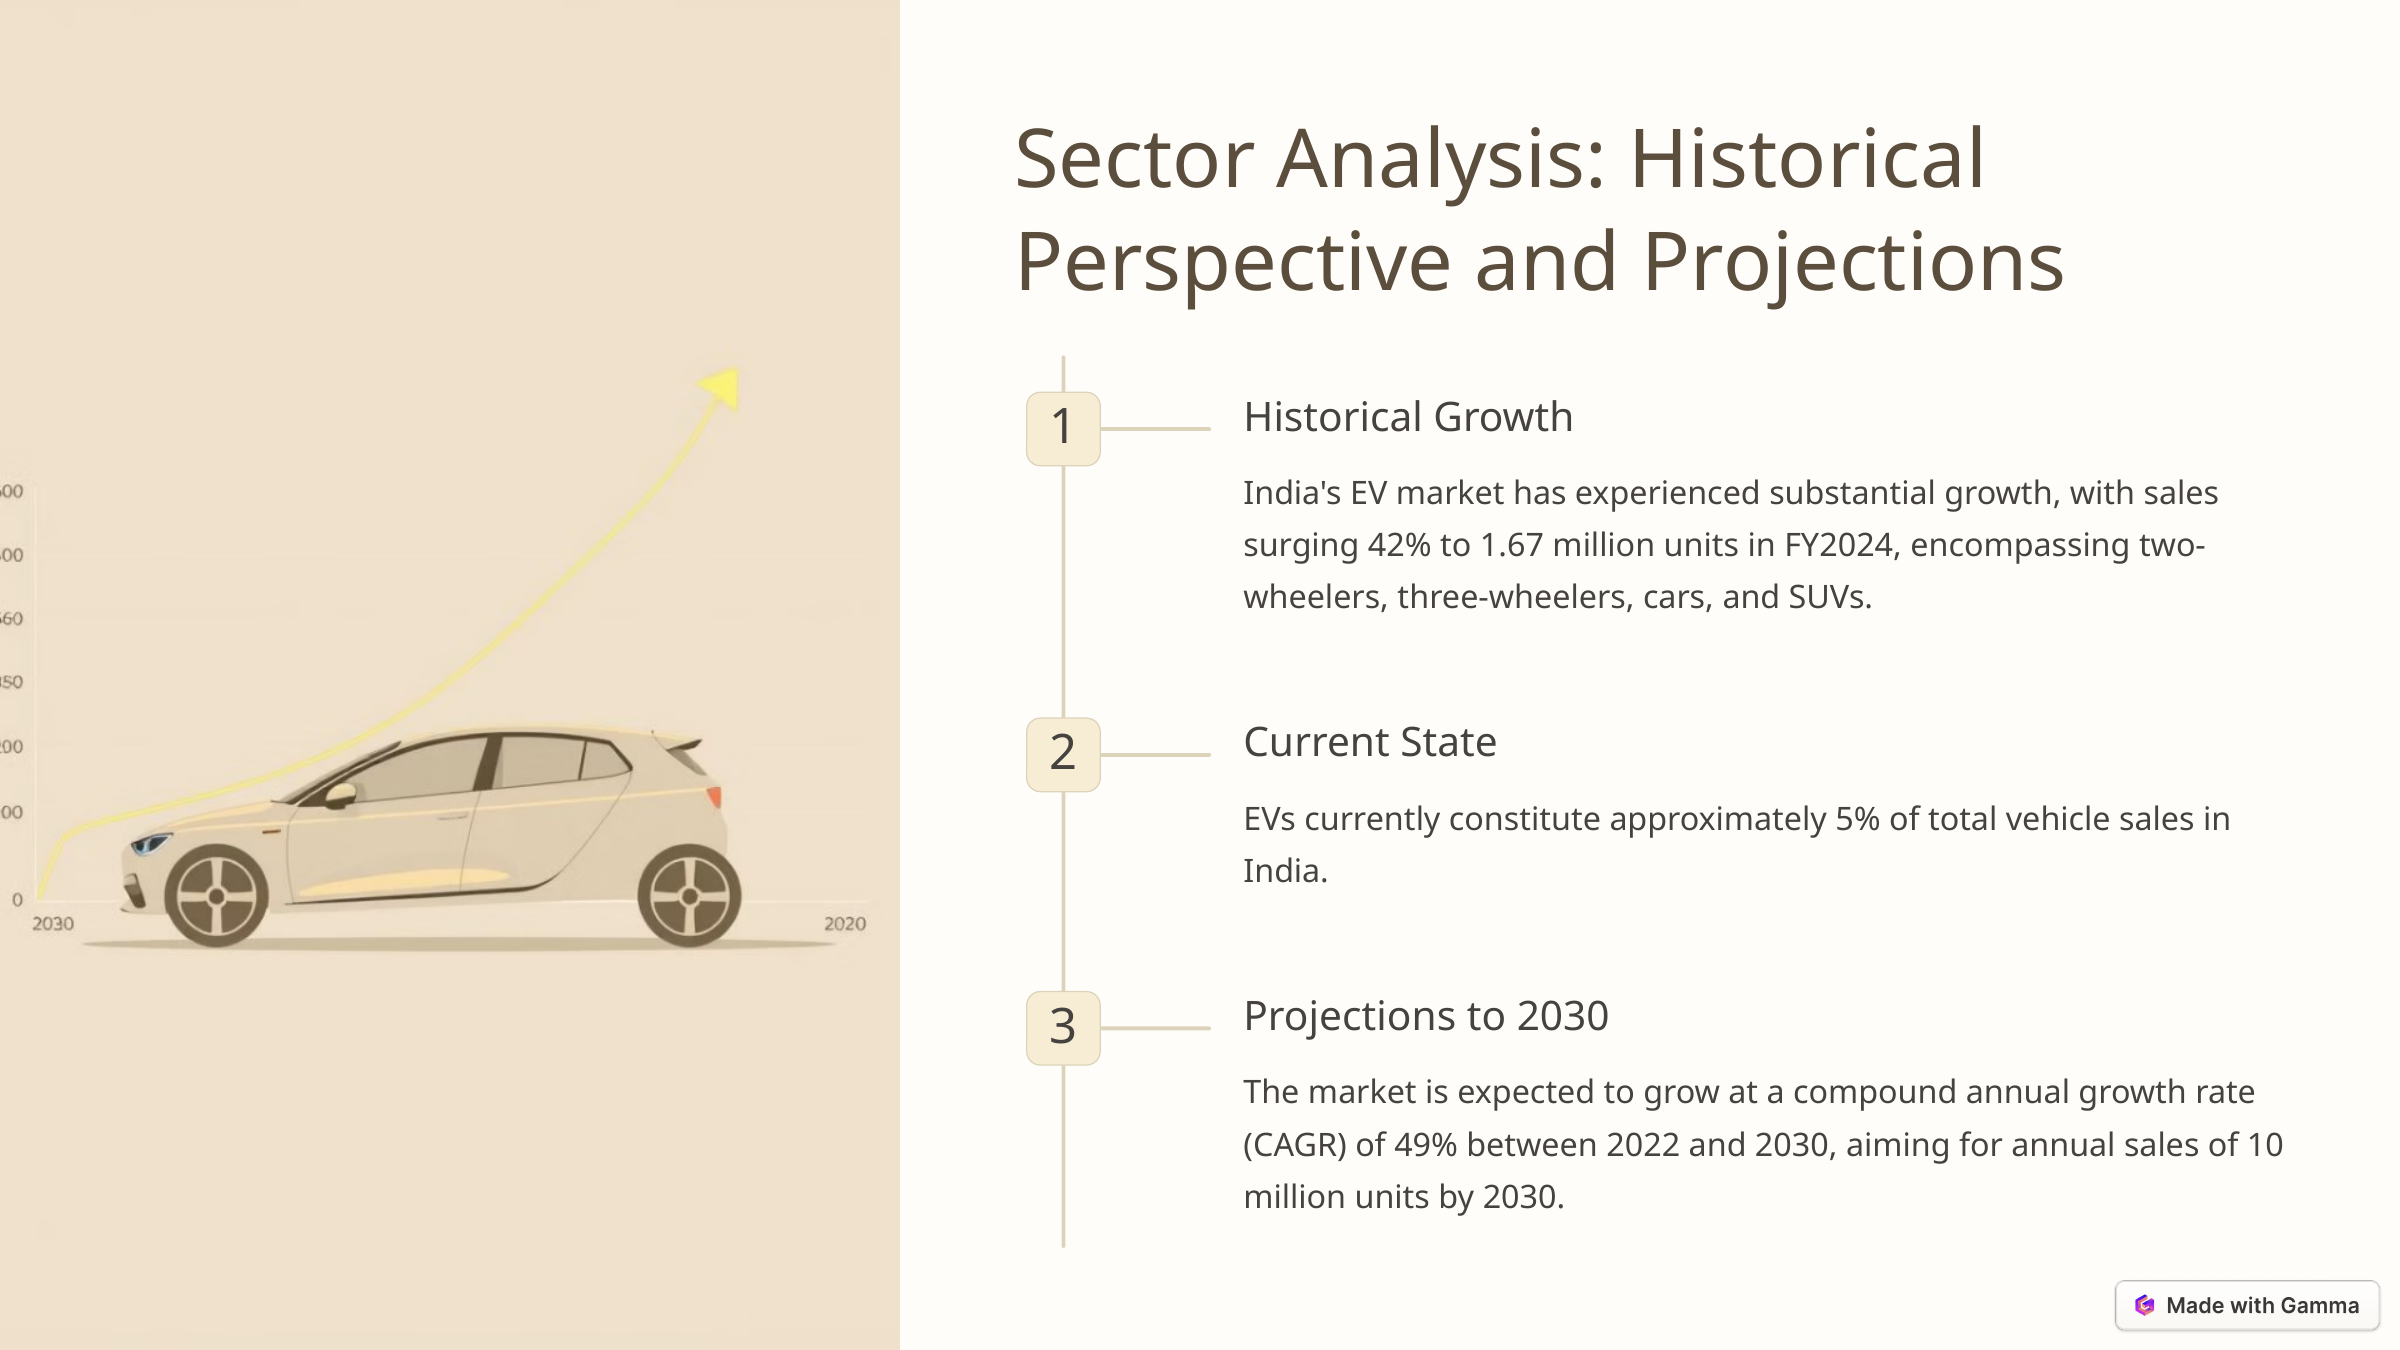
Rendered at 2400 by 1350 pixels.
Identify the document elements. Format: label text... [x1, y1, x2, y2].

text_box EVs currently constitute approximately 5% of total vehicle sales in India. [1243, 784, 2286, 890]
text_box [1061, 466, 1066, 718]
picture [2106, 1271, 2389, 1339]
text_box [1101, 427, 1211, 431]
text_box India's EV market has experienced substantial growth, with sales surging 42% to 1.67 million units in FY2024, encompassing two-wheelers, three-wheelers, cars, and SUVs. [1243, 458, 2286, 616]
text_box Sector Analysis: Historical Perspective and Projections [1014, 102, 2286, 307]
picture [0, 0, 900, 1350]
text_box [1026, 718, 1101, 792]
text_box Historical Growth [1243, 388, 1653, 440]
text_box Projections to 2030 [1243, 987, 1653, 1039]
text_box [1026, 392, 1101, 466]
text_box [1061, 355, 1066, 392]
text_box [1026, 991, 1101, 1066]
text_box [1061, 792, 1066, 991]
text_box 1 [1052, 404, 1075, 454]
text_box 3 [1048, 1003, 1079, 1053]
text_box 2 [1048, 730, 1079, 780]
text_box Current State [1243, 714, 1653, 766]
text_box [1101, 753, 1211, 757]
text_box [1101, 1026, 1211, 1031]
text_box [1061, 1066, 1066, 1248]
text_box The market is expected to grow at a compound annual growth rate (CAGR) of 49% between 2022 and 2030, aiming for annual sales of 10 million units by 2030. [1243, 1058, 2286, 1216]
